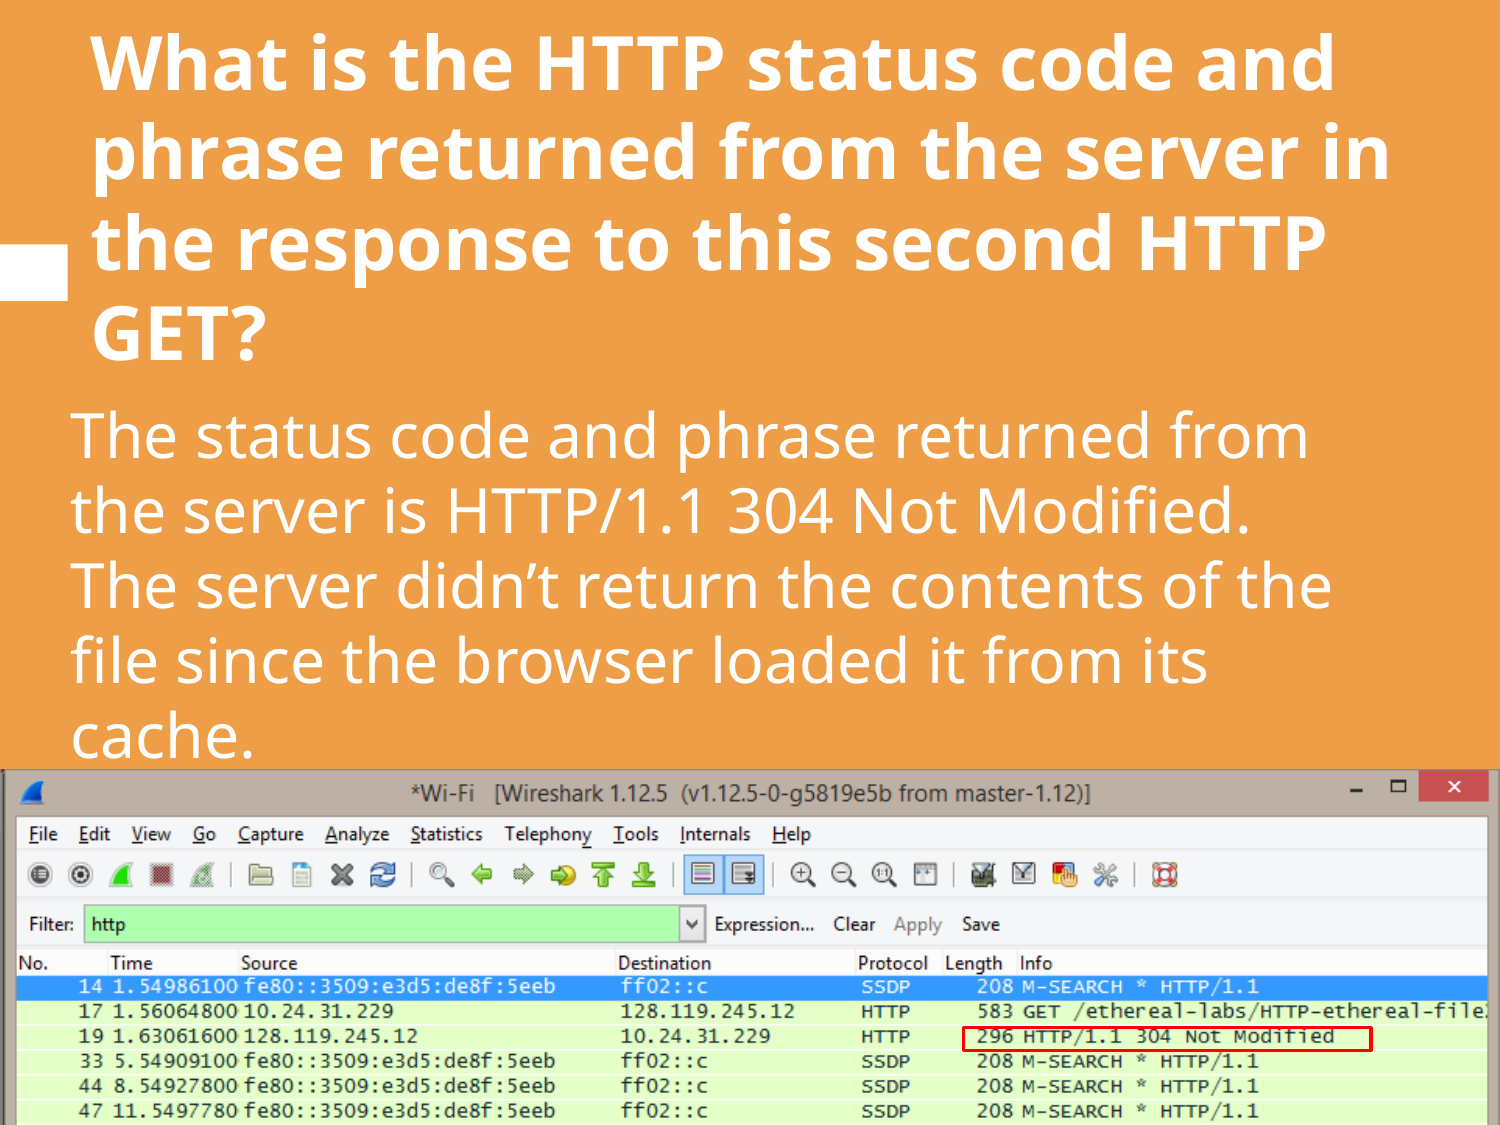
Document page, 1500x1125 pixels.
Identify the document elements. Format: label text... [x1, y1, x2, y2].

title What is the HTTP status code and phrase returned from the server in the response to this second HTTP GET? [75, 0, 1425, 235]
picture [0, 768, 1500, 1125]
list The status code and phrase returned from the server is HTTP/1.1 304 Not Modified. The server didn’t return the contents of the file since the browser loaded it from its cache. [55, 381, 1372, 767]
